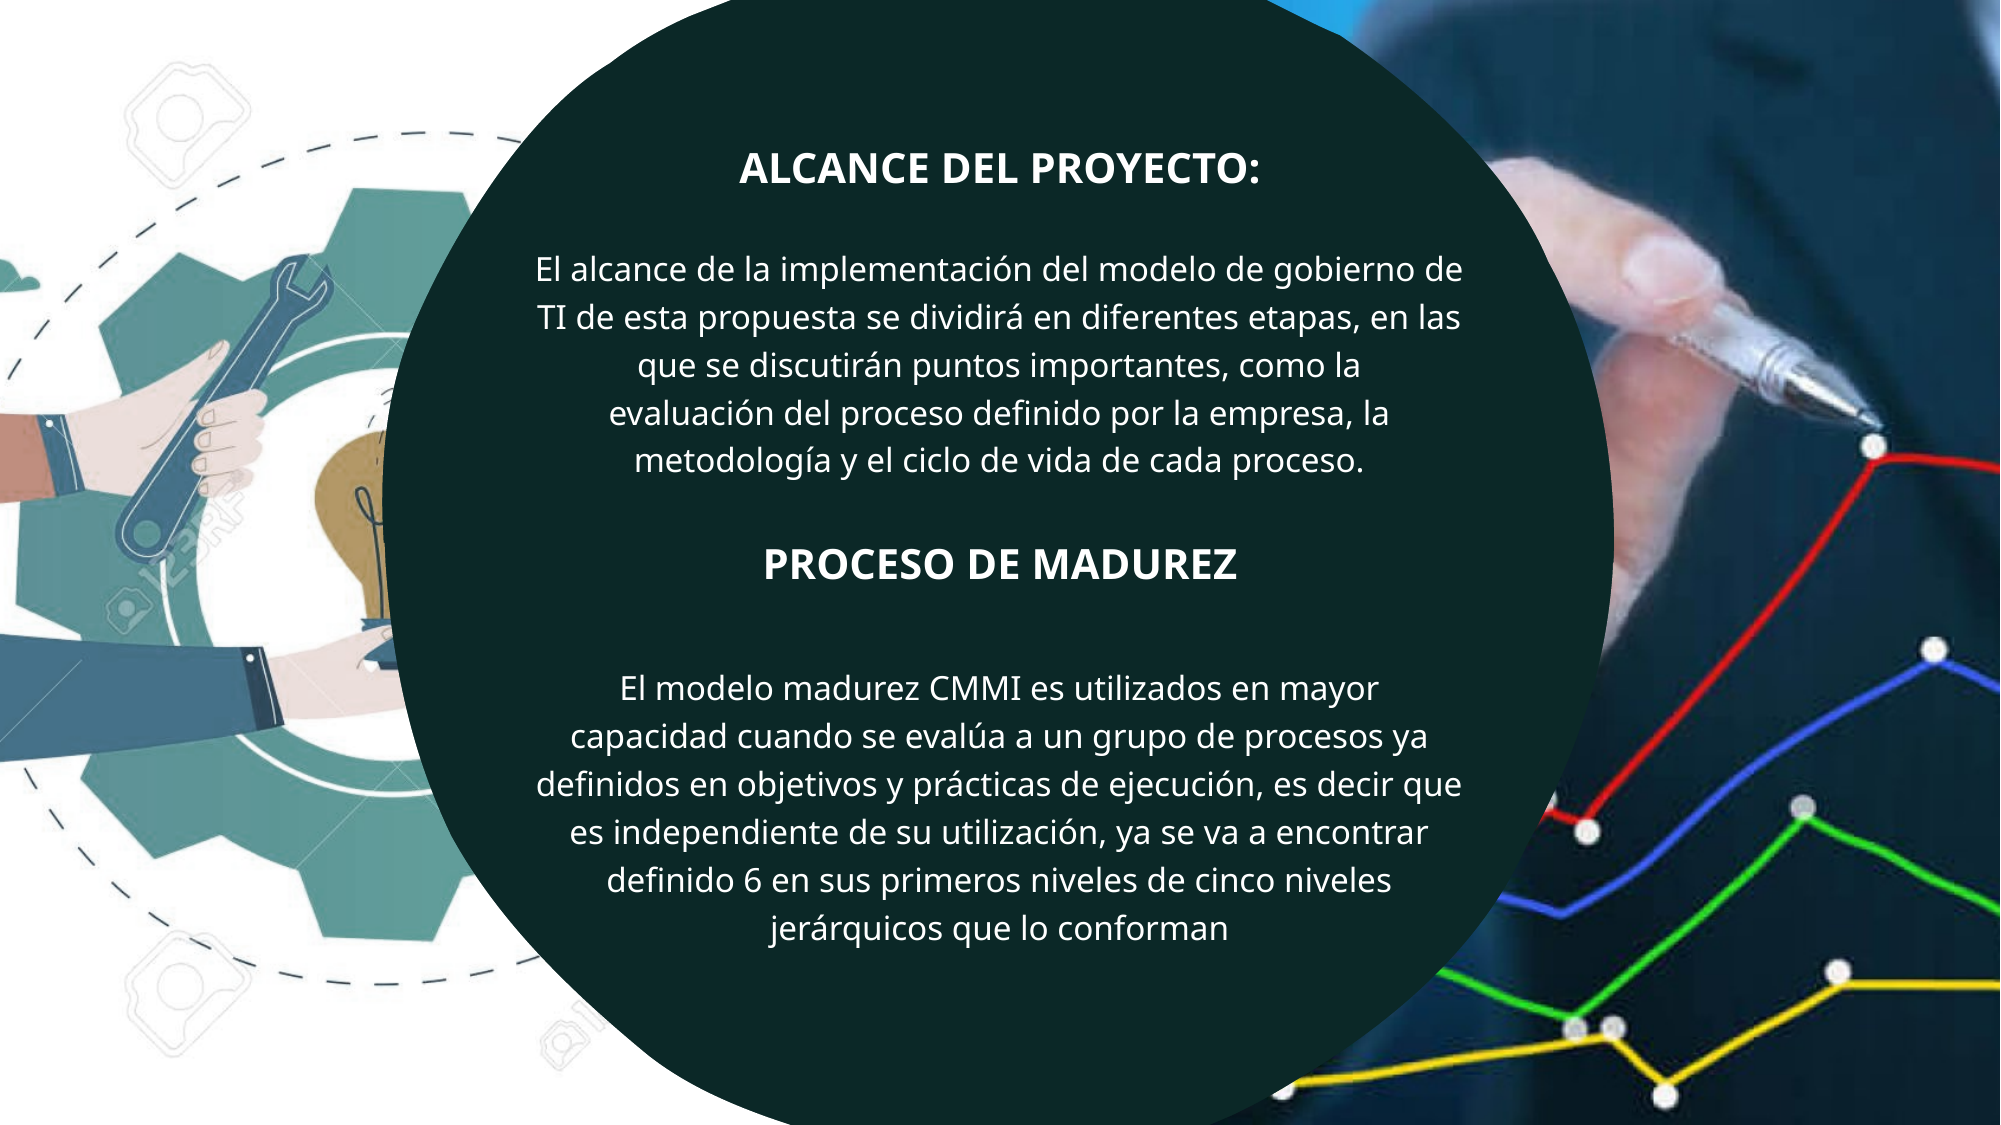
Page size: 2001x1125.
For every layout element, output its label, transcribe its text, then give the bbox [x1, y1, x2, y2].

title ALCANCE DEL PROYECTO: El alcance de la implementación del modelo de gobierno de TI de esta propuesta se dividirá en diferentes etapas, en las que se discutirán puntos importantes, como la evaluación del proceso definido por la empresa, la metodología y el ciclo de vida de cada proceso. PROCESO DE MADUREZ El modelo madurez CMMI es utilizados en mayor capacidad cuando se evalúa a un grupo de procesos ya definidos en objetivos y prácticas de ejecución, es decir que es independiente de su utilización, ya se va a encontrar definido 6 en sus primeros niveles de cinco niveles jerárquicos que lo conforman [791, 191, 1209, 1007]
picture [0, 0, 791, 1125]
picture [1209, 0, 2000, 1125]
